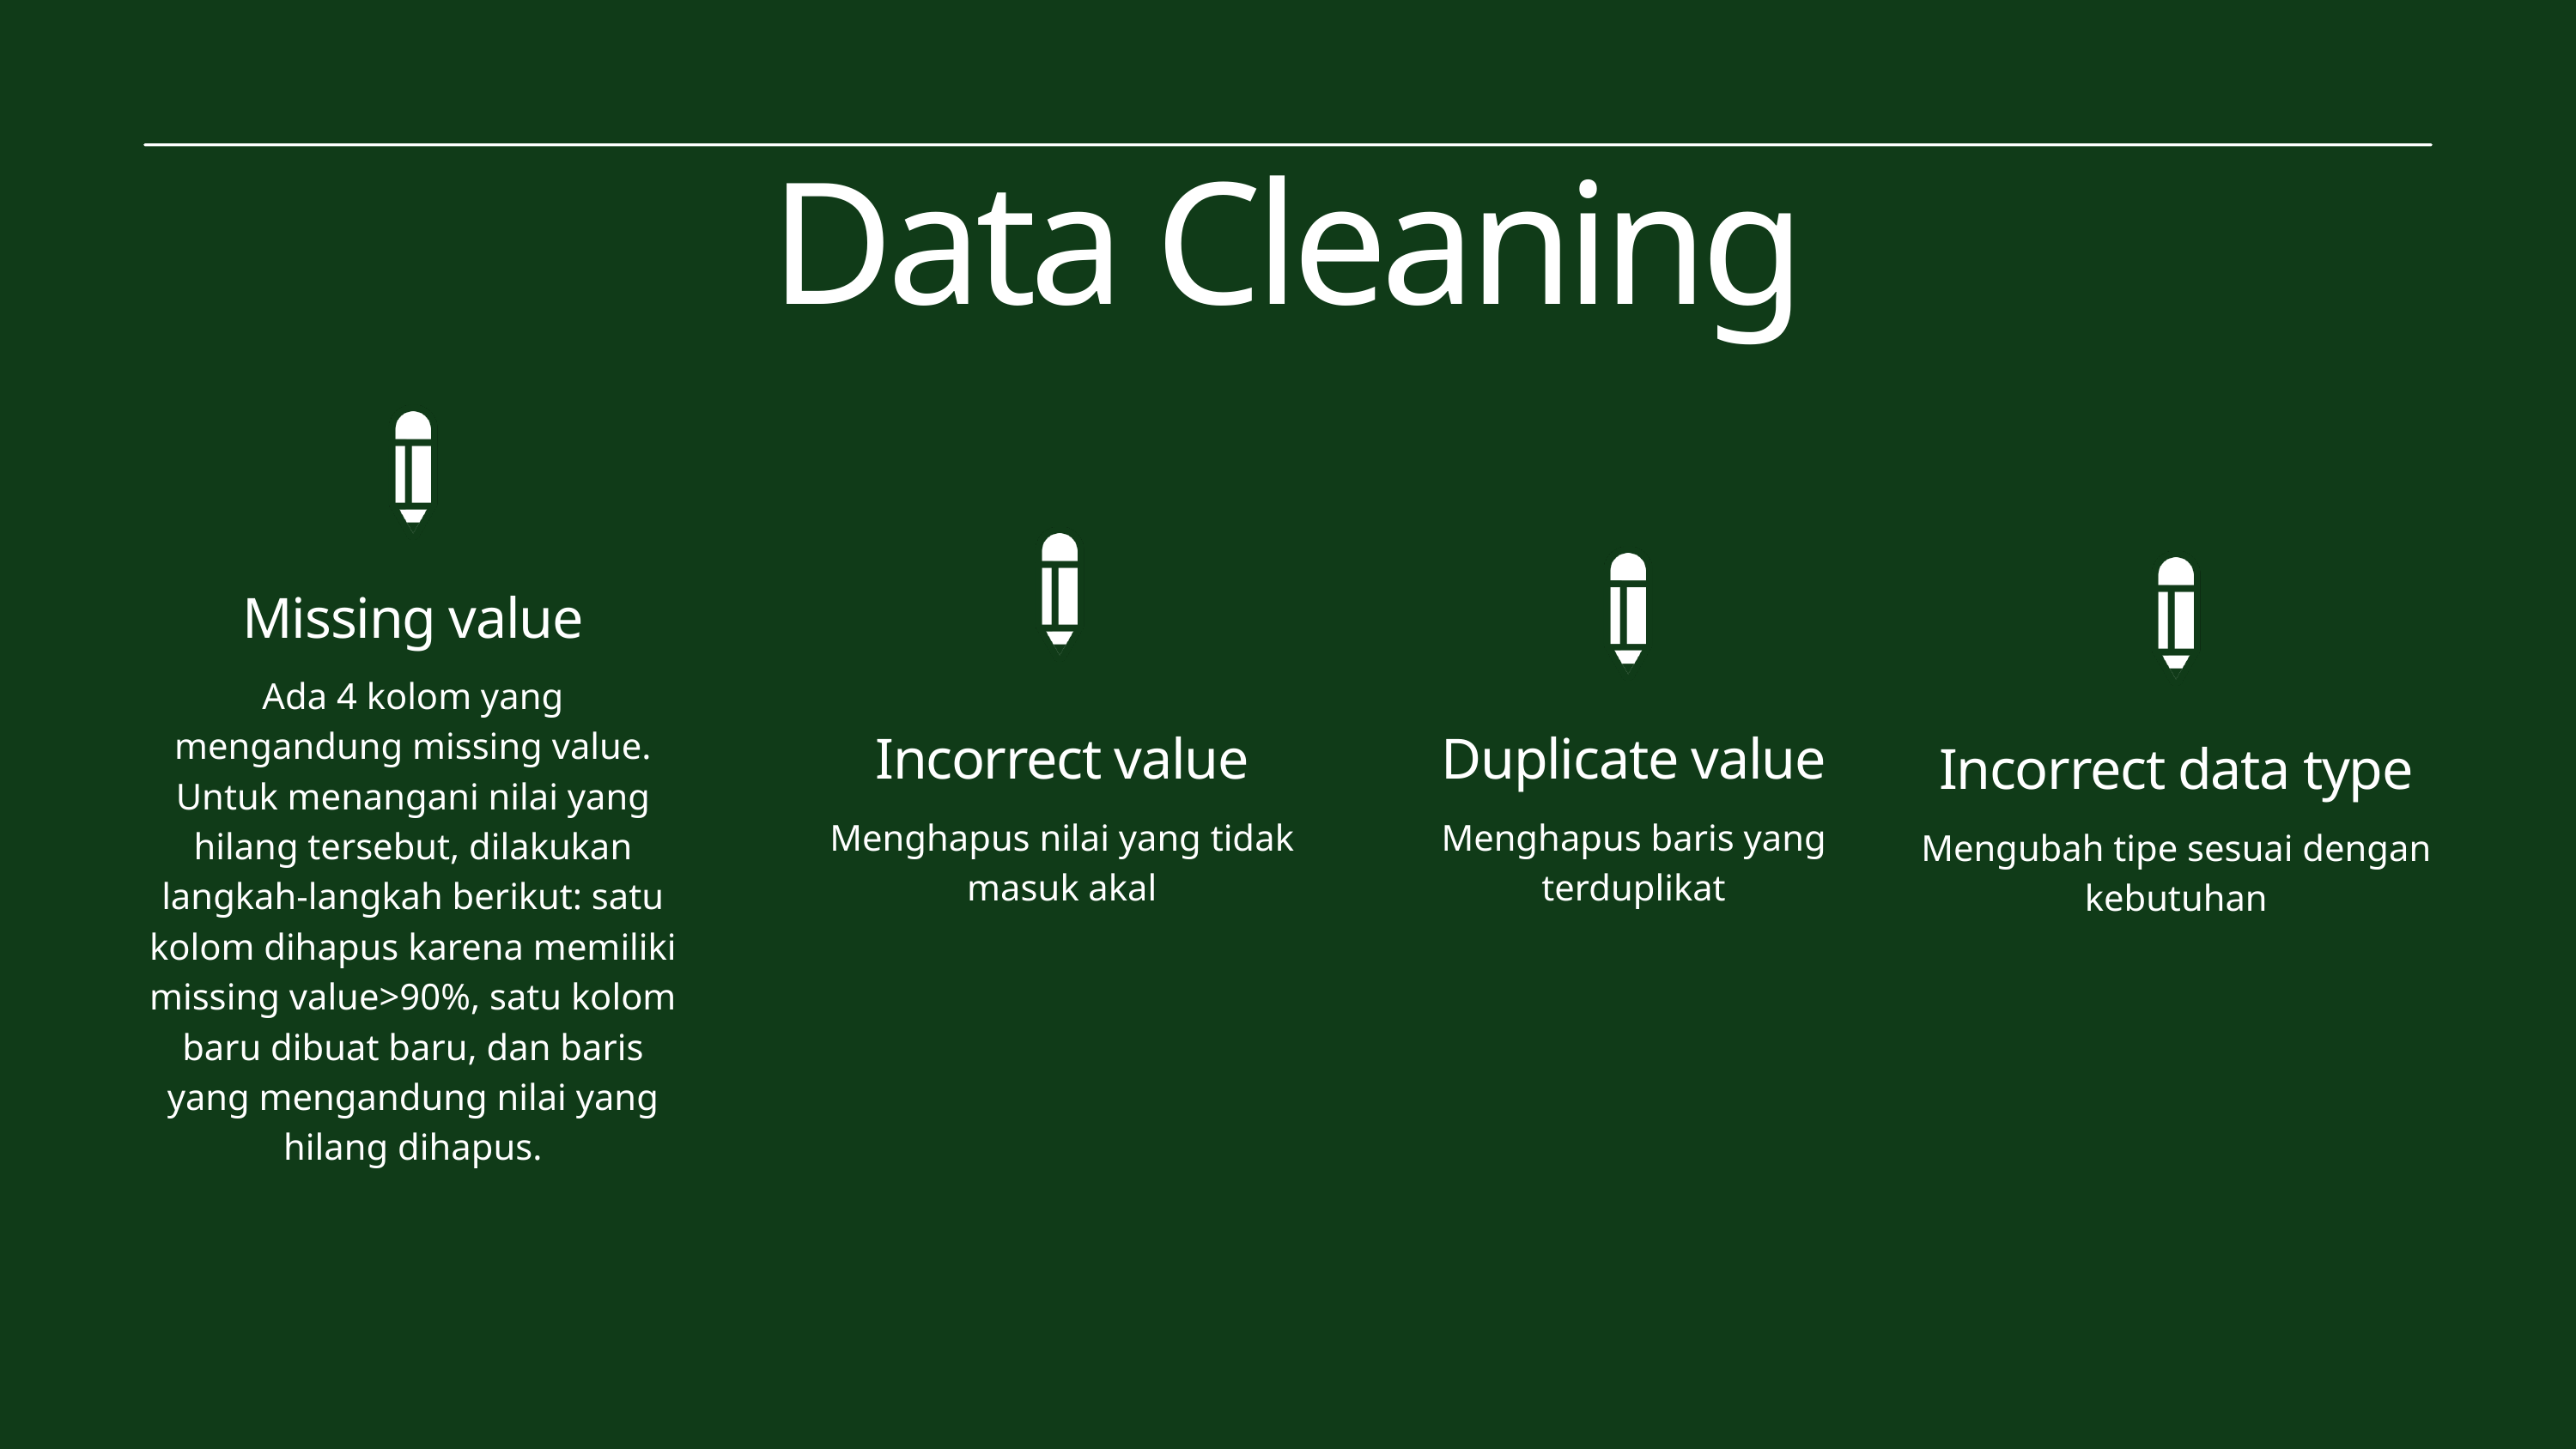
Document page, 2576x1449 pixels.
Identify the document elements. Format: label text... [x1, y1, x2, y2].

text_box [1035, 527, 1084, 662]
text_box [1603, 546, 1653, 681]
text_box Incorrect data type [1902, 734, 2451, 801]
text_box Ada 4 kolom yang mengandung missing value. Untuk menangani nilai yang hilang tersebut, dilakukan langkah-langkah berikut: satu kolom dihapus karena memiliki missing value>90%, satu kolom baru dibuat baru, dan baris yang mengandung nilai yang hilang dihapus. [144, 666, 682, 1167]
text_box Menghapus baris yang terduplikat [1365, 807, 1902, 908]
text_box Mengubah tipe sesuai dengan kebutuhan [1902, 818, 2451, 919]
text_box Missing value [144, 582, 682, 650]
text_box Duplicate value [1365, 724, 1902, 807]
text_box [388, 404, 438, 540]
text_box Menghapus nilai yang tidak masuk akal [793, 807, 1331, 908]
text_box Data Cleaning [144, 168, 2432, 338]
text_box Incorrect value [793, 724, 1331, 791]
text_box [2151, 550, 2201, 686]
